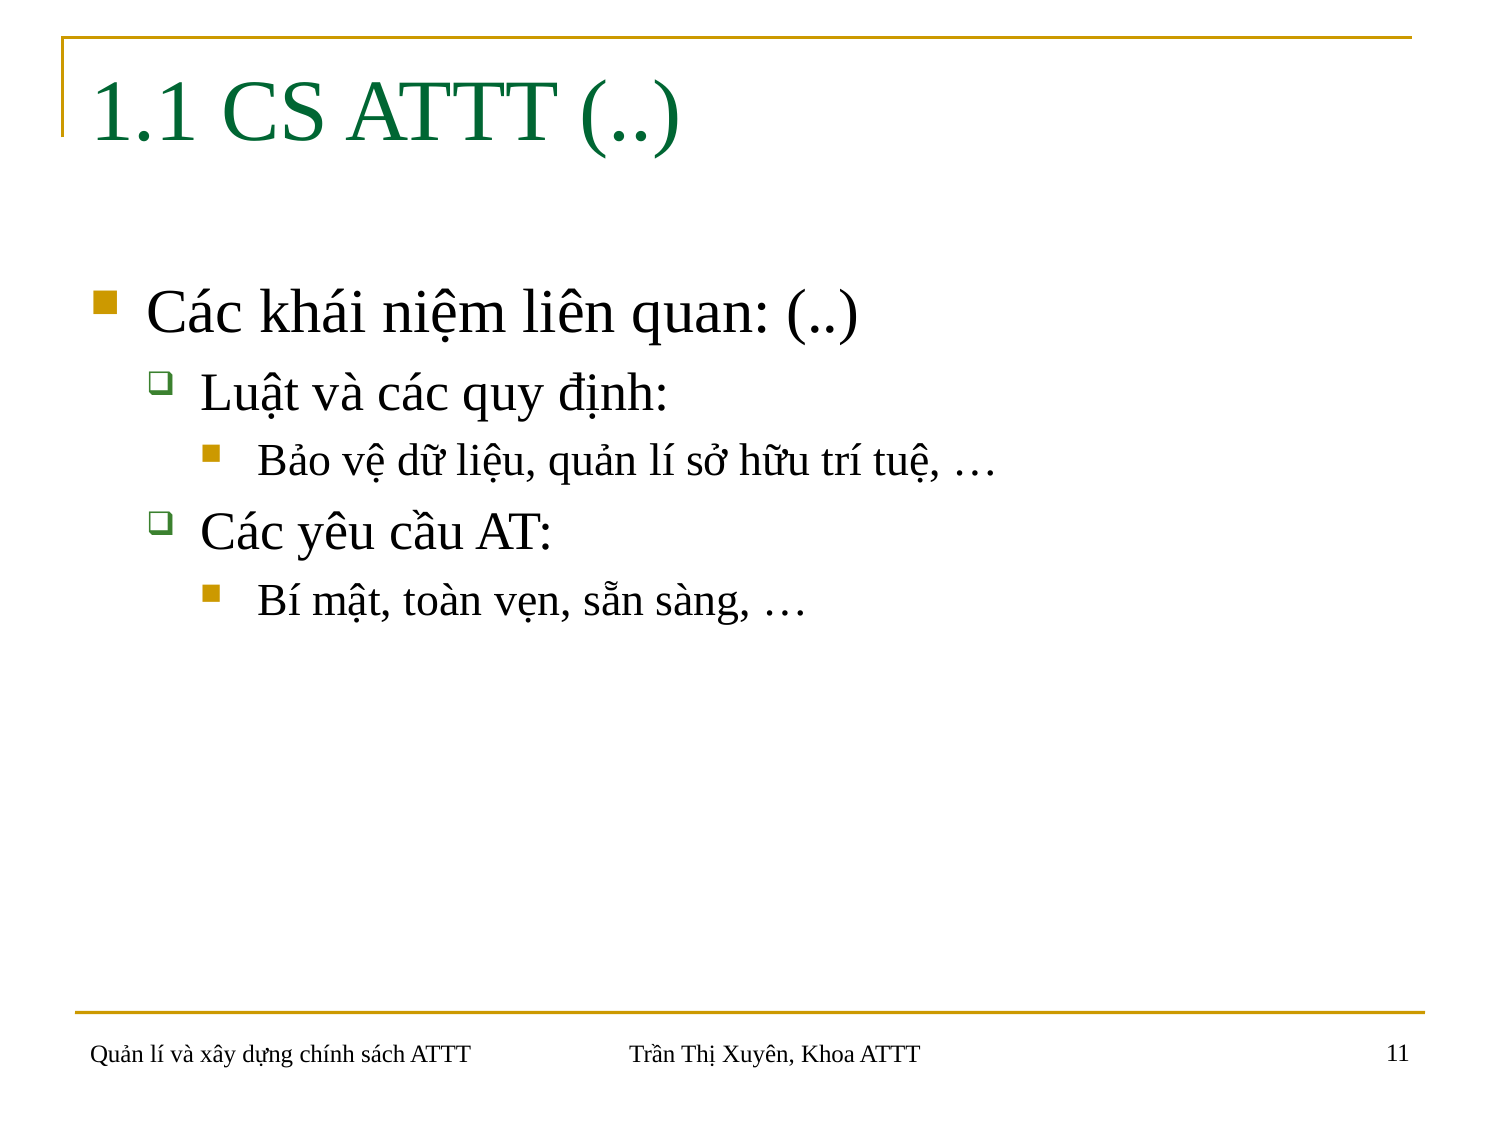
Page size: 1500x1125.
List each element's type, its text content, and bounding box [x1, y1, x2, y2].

footer Trần Thị Xuyên, Khoa ATTT [562, 999, 988, 1075]
title 1.1 CS ATTT (..) [75, 45, 1425, 233]
slide_number 11 [1074, 999, 1425, 1075]
slide_number Quản lí và xây dựng chính sách ATTT [75, 999, 500, 1075]
list Các khái niệm liên quan: (..) Luật và các quy định: Bảo vệ dữ liệu, quản lí sở hữu trí tuệ, … Các yêu cầu AT: Bí mật, toàn vẹn, sẵn sàng, … [75, 262, 1425, 1006]
